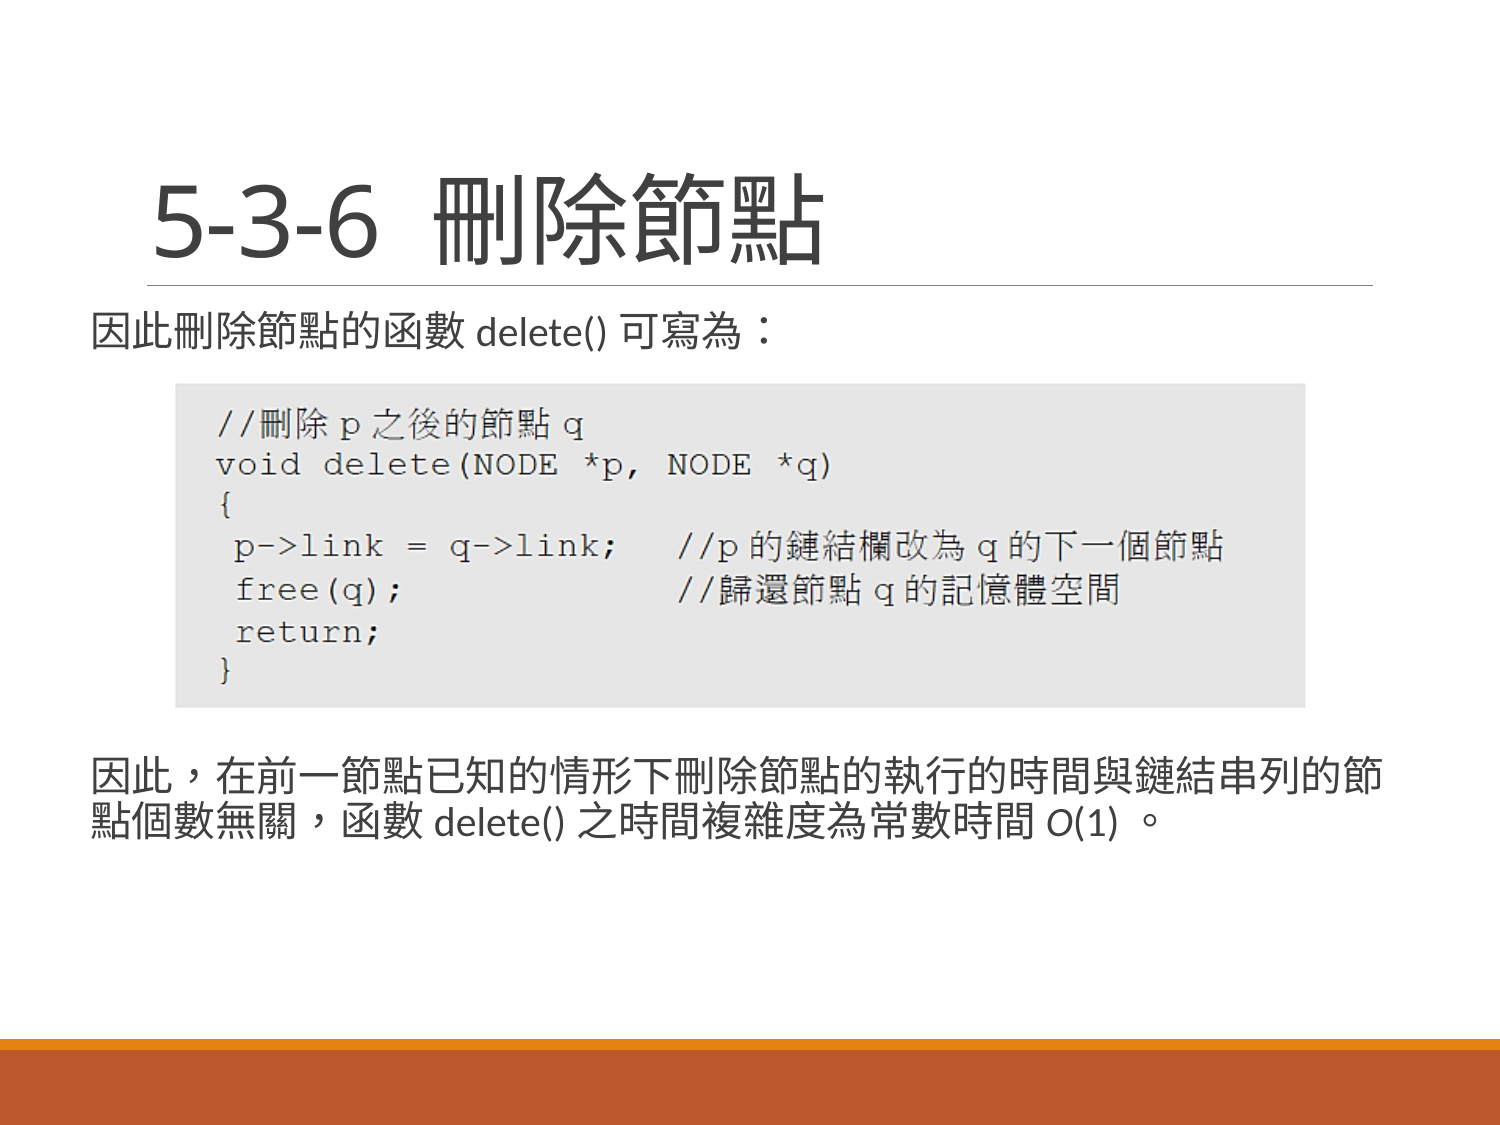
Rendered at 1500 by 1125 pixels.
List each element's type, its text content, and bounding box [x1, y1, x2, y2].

list 因此刪除節點的函數delete()可寫為： 因此，在前一節點已知的情形下刪除節點的執行的時間與鏈結串列的節點個數無關，函數delete()之時間複雜度為常數時間O(1)。 [75, 302, 1425, 1046]
picture [171, 372, 1329, 720]
title 5-3-6 刪除節點 [135, 47, 1373, 285]
